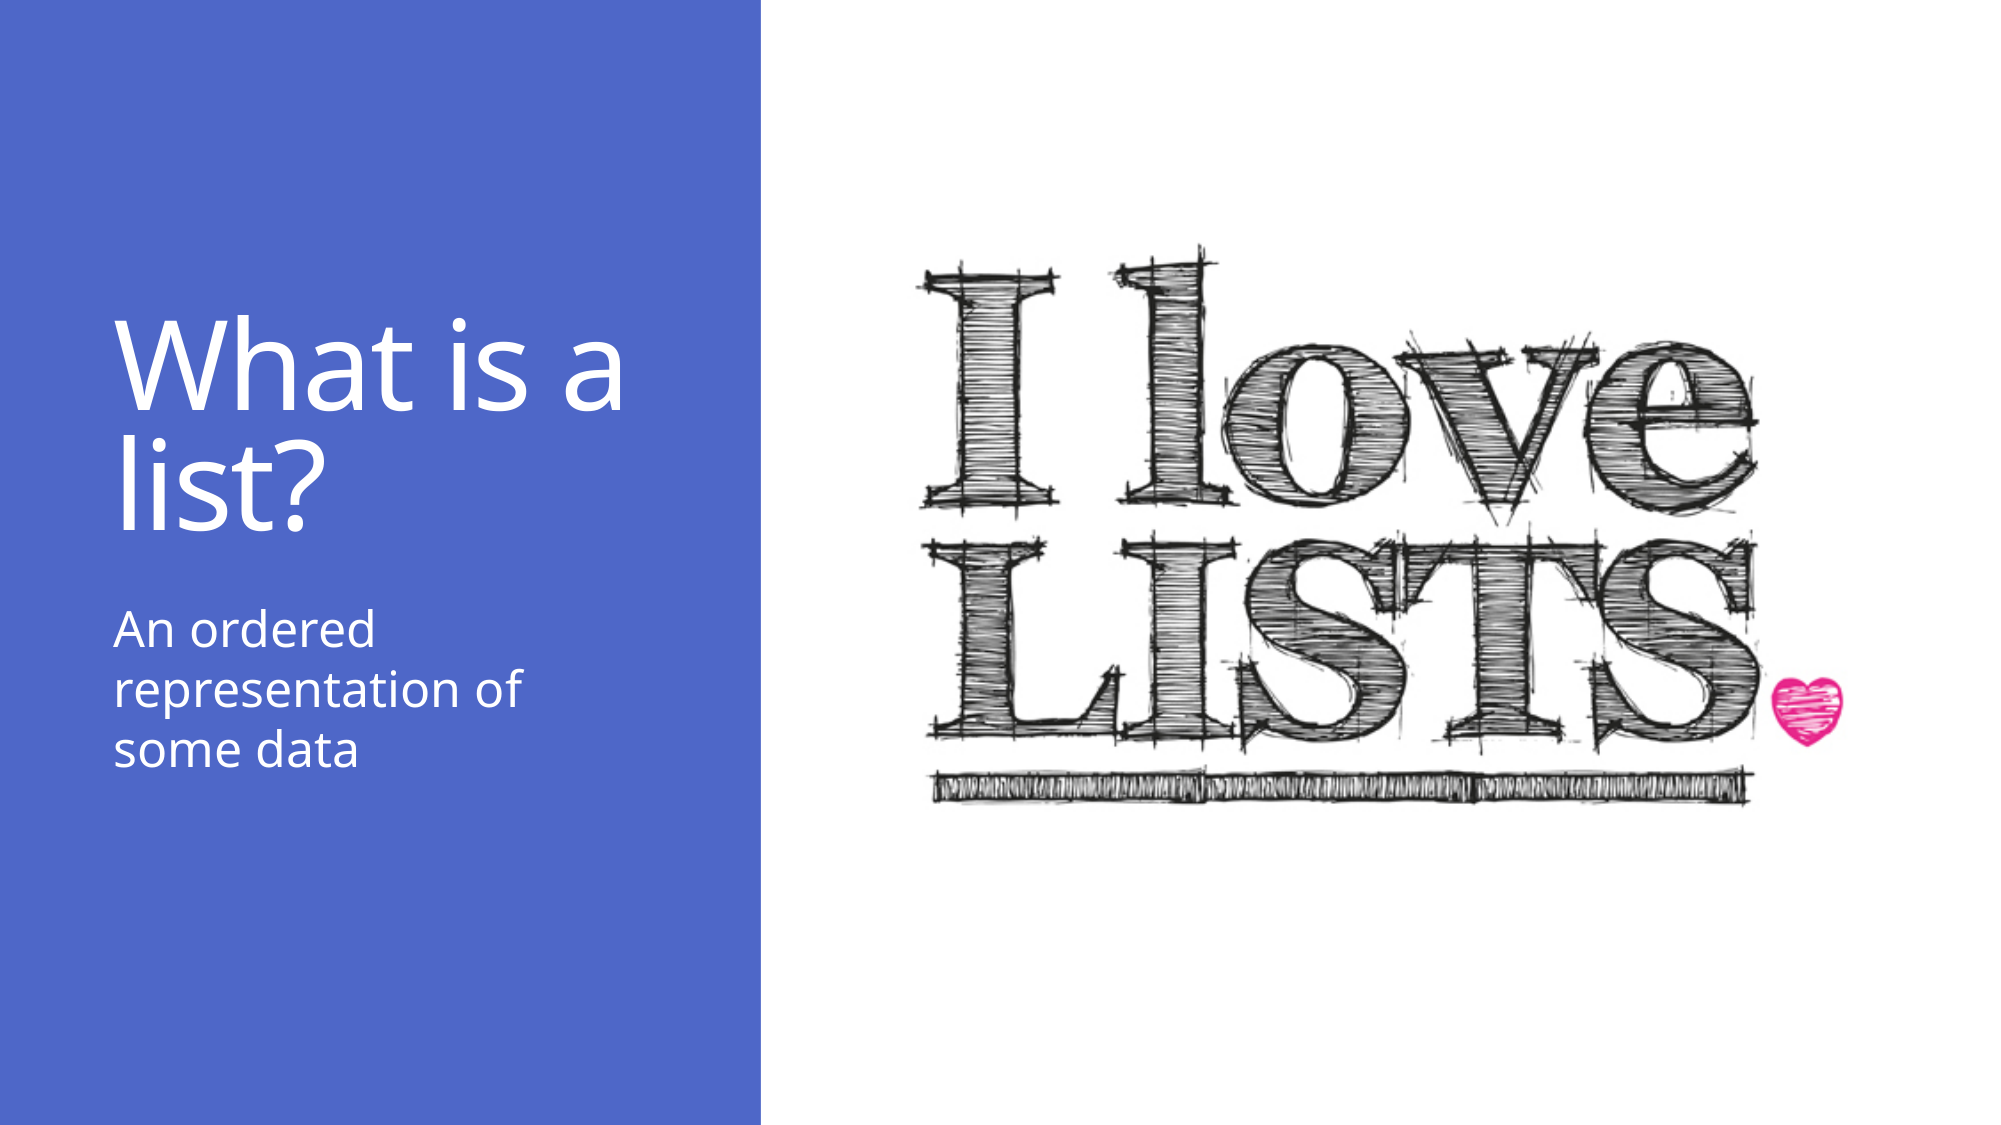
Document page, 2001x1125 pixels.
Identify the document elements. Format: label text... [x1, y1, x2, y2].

text_box [760, 0, 2000, 1125]
title What is a list? [98, 126, 668, 563]
text_box An ordered representation of some data [98, 590, 598, 786]
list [866, 199, 1895, 868]
text_box [0, 0, 760, 1125]
